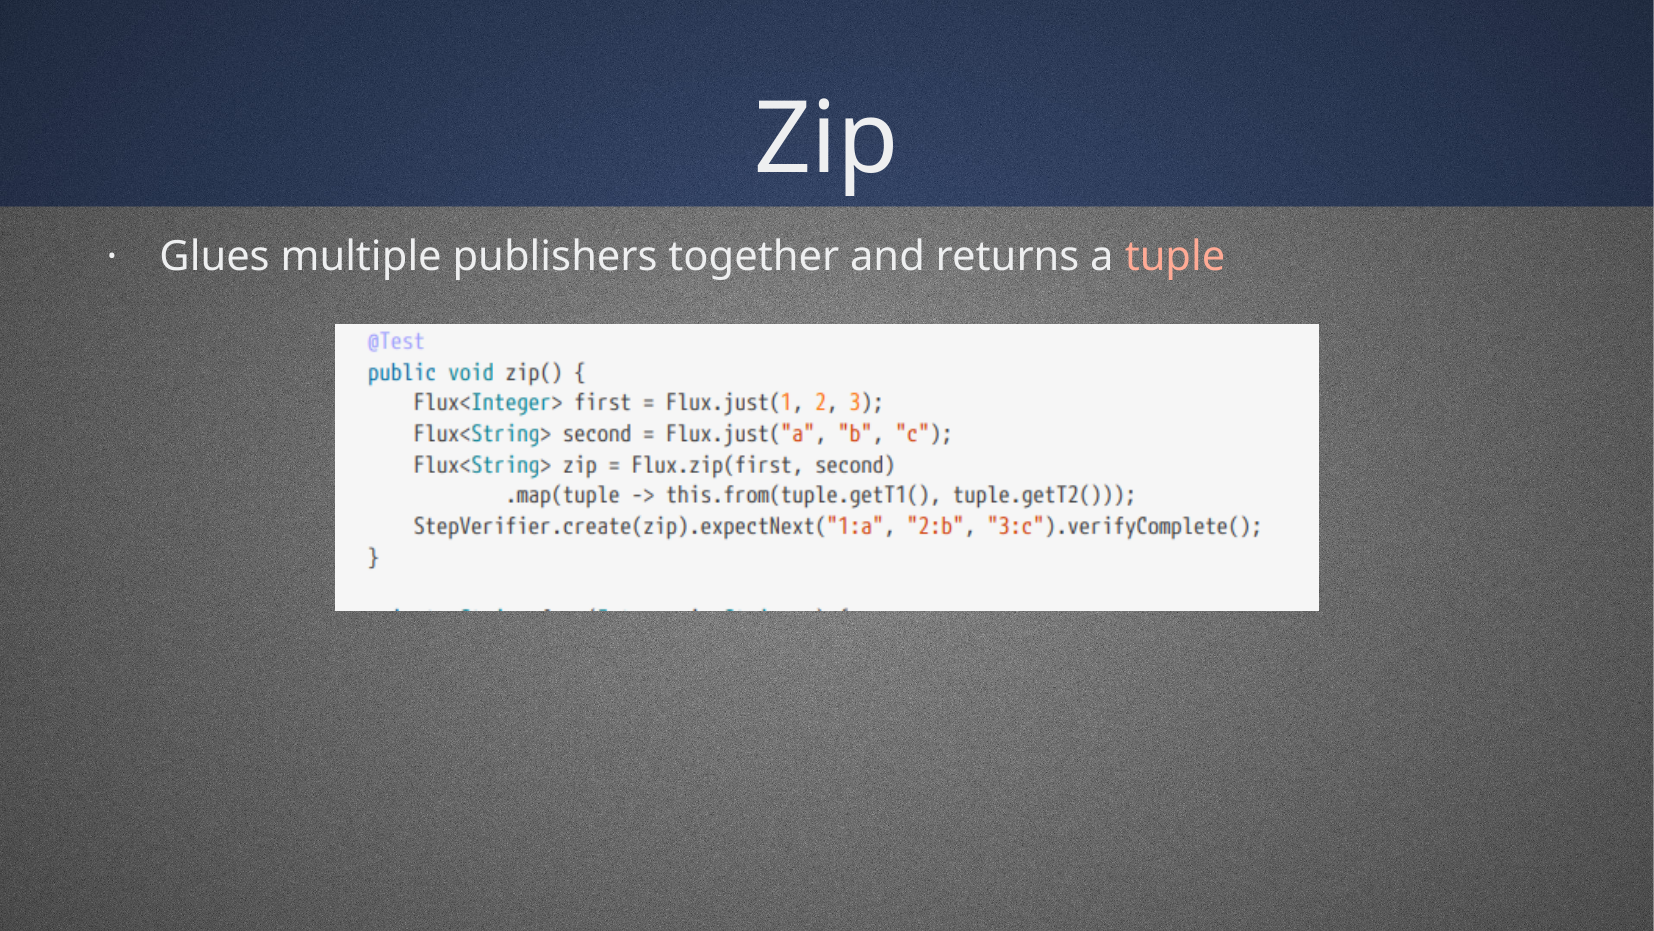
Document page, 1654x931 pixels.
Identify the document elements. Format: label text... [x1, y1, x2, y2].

text_box Zip [88, 29, 1565, 228]
picture [335, 324, 1319, 611]
text_box Glues multiple publishers together and returns a tuple [88, 228, 1565, 931]
picture [0, 0, 1654, 931]
